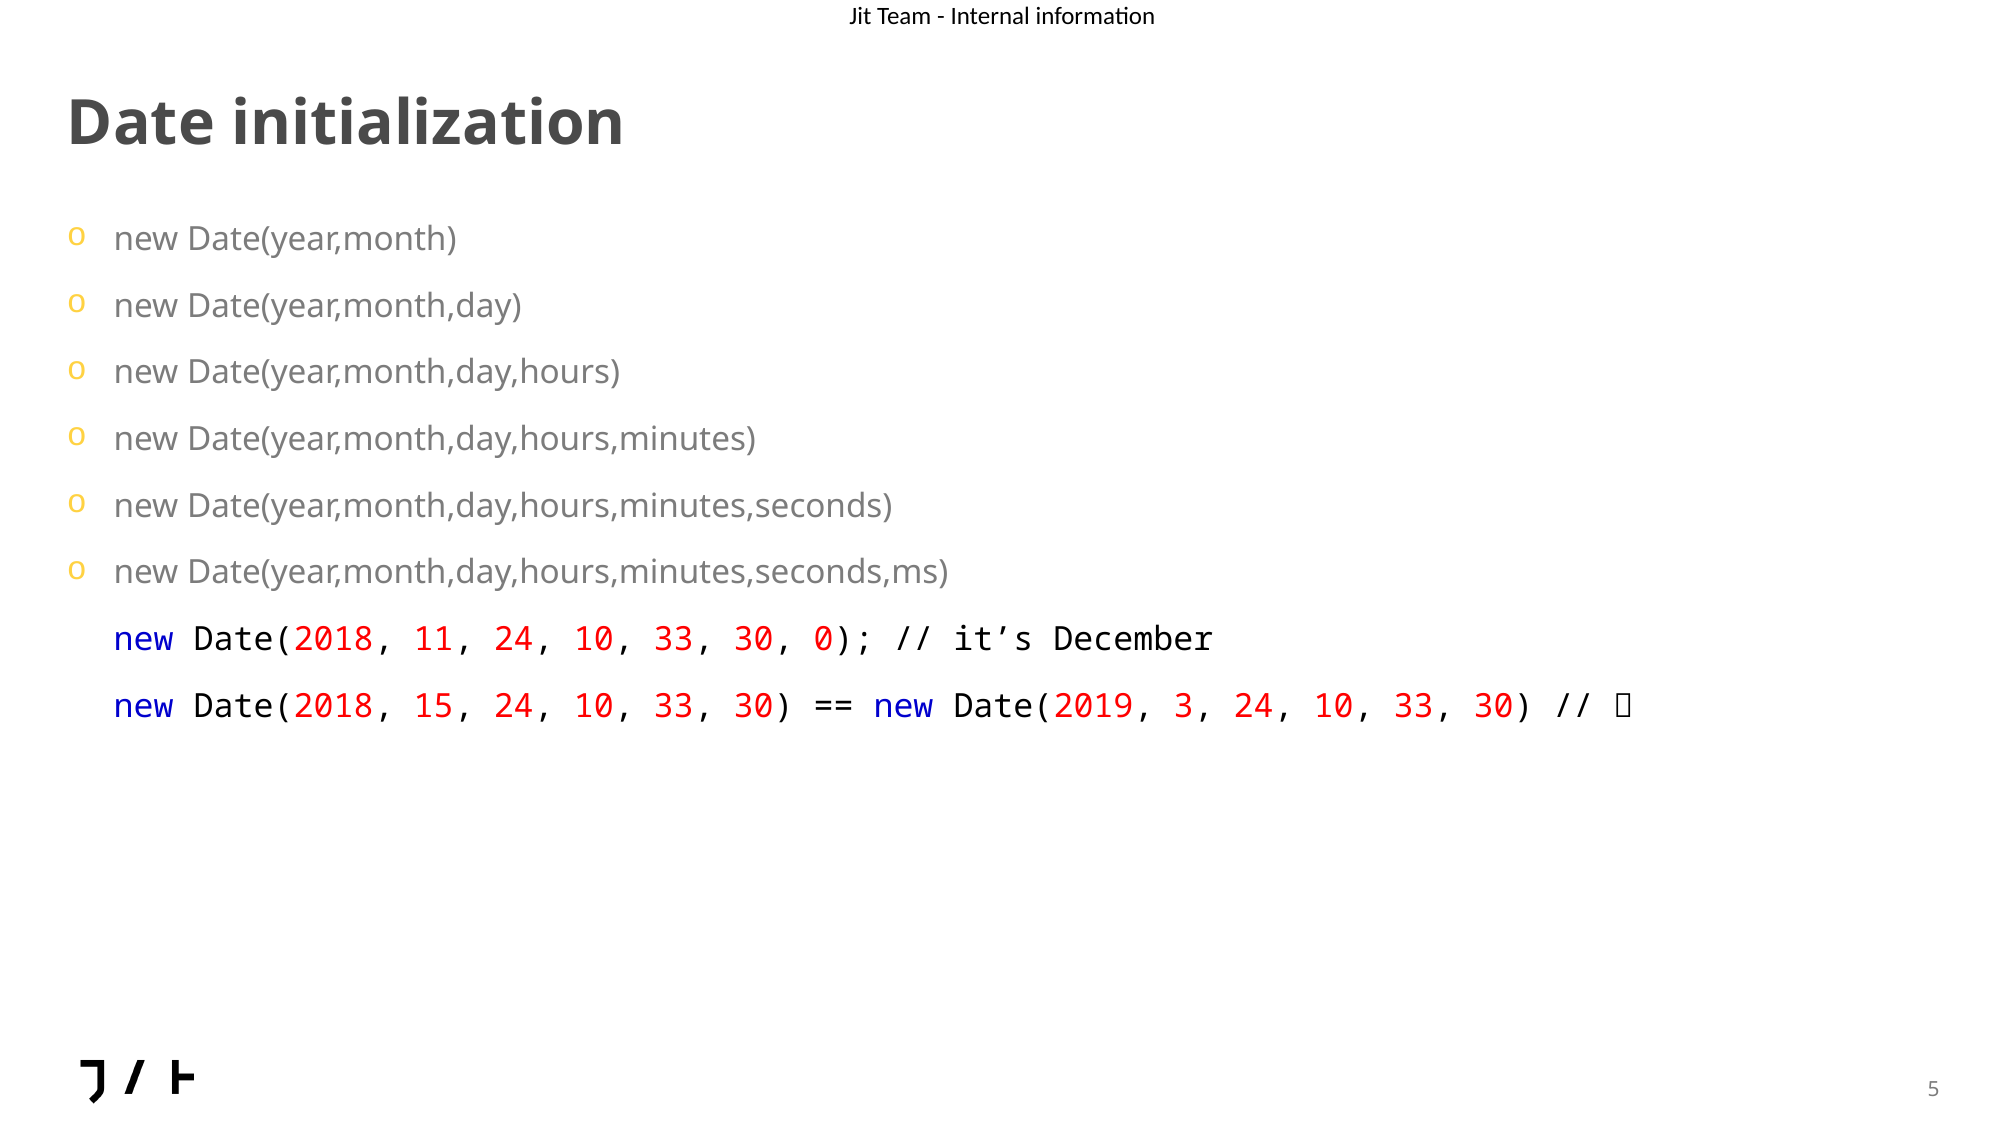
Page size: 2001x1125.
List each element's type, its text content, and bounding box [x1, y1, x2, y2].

title Date initialization [66, 55, 882, 157]
picture [66, 1042, 205, 1115]
list new Date(year,month) new Date(year,month,day) new Date(year,month,day,hours) new Date(year,month,day,hours,minutes) new Date(year,month,day,hours,minutes,seconds) new Date(year,month,day,hours,minutes,seconds,ms) new Date(2018, 11, 24, 10, 33, 30, 0); // it’s December new Date(2018, 15, 24, 10, 33, 30) == new Date(2019, 3, 24, 10, 33, 30) // 🤯 [66, 182, 1904, 994]
slide_number 5 [1903, 1070, 1963, 1110]
